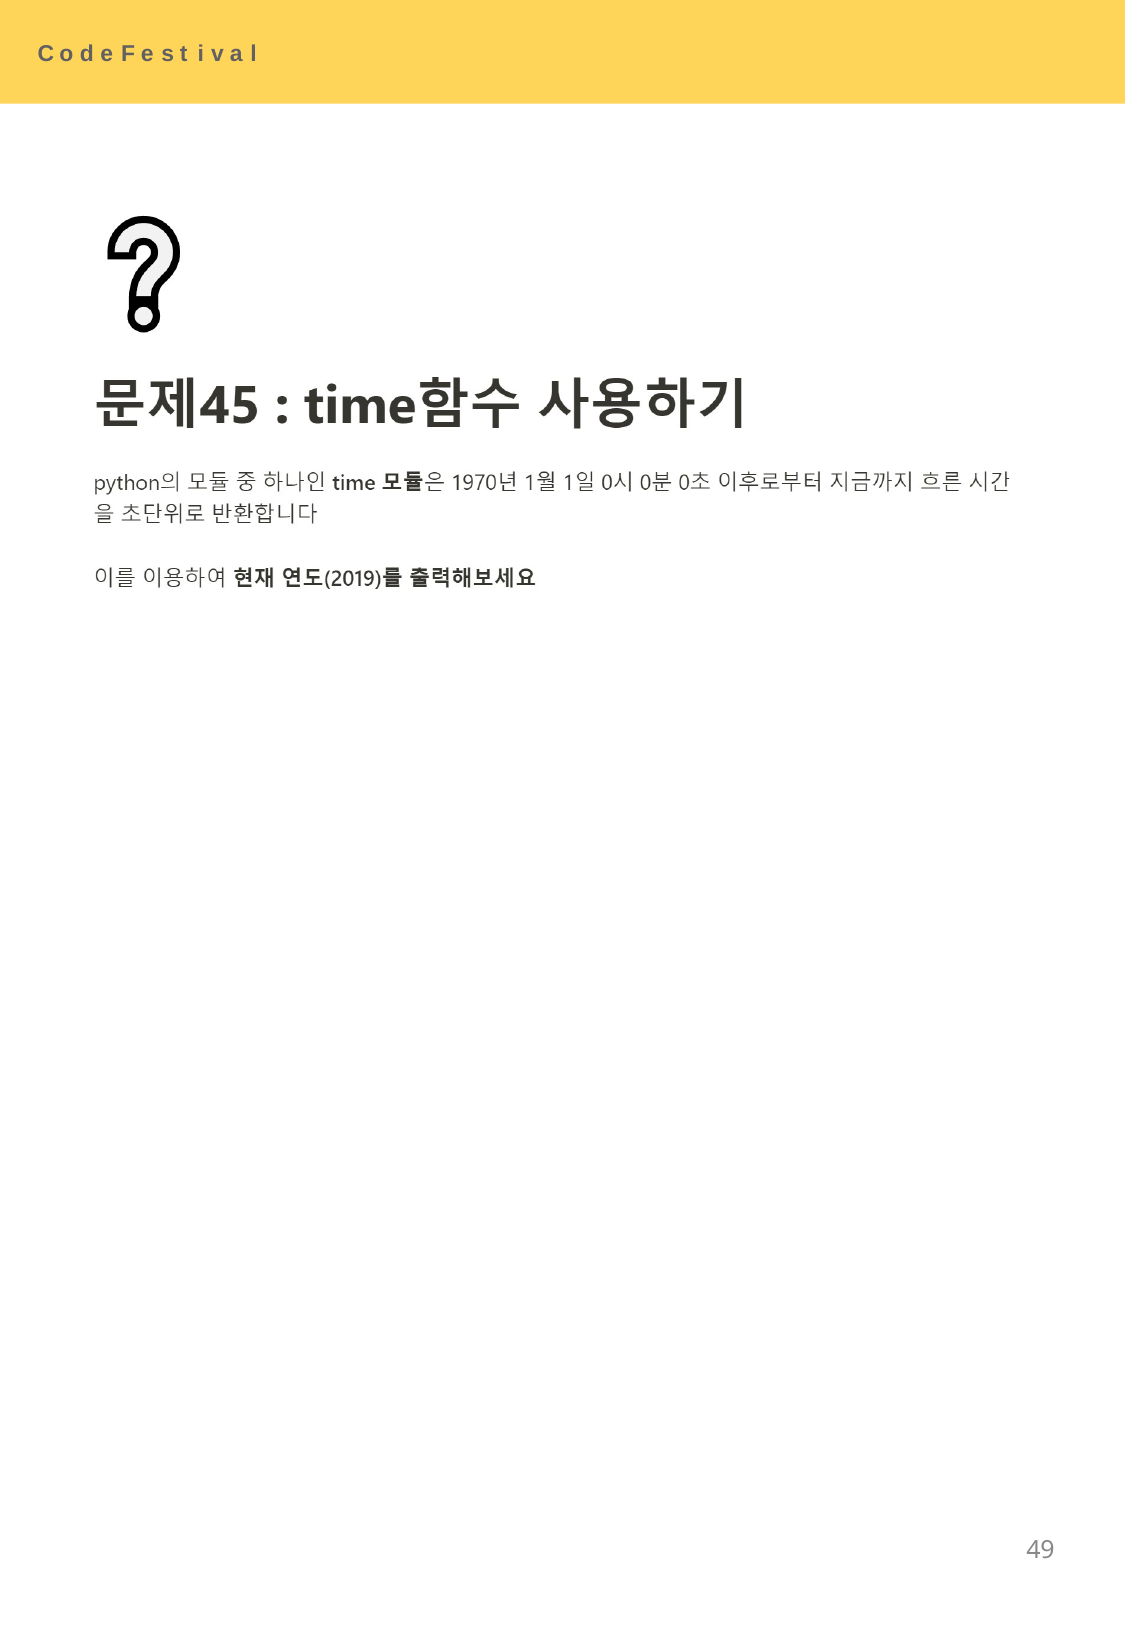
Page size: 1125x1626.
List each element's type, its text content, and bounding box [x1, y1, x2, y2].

text_box C o d e F e s t i v a l [35, 36, 264, 67]
text_box [0, 0, 1125, 104]
slide_number 10 [1020, 1529, 1062, 1625]
text_box [94, 215, 1010, 589]
